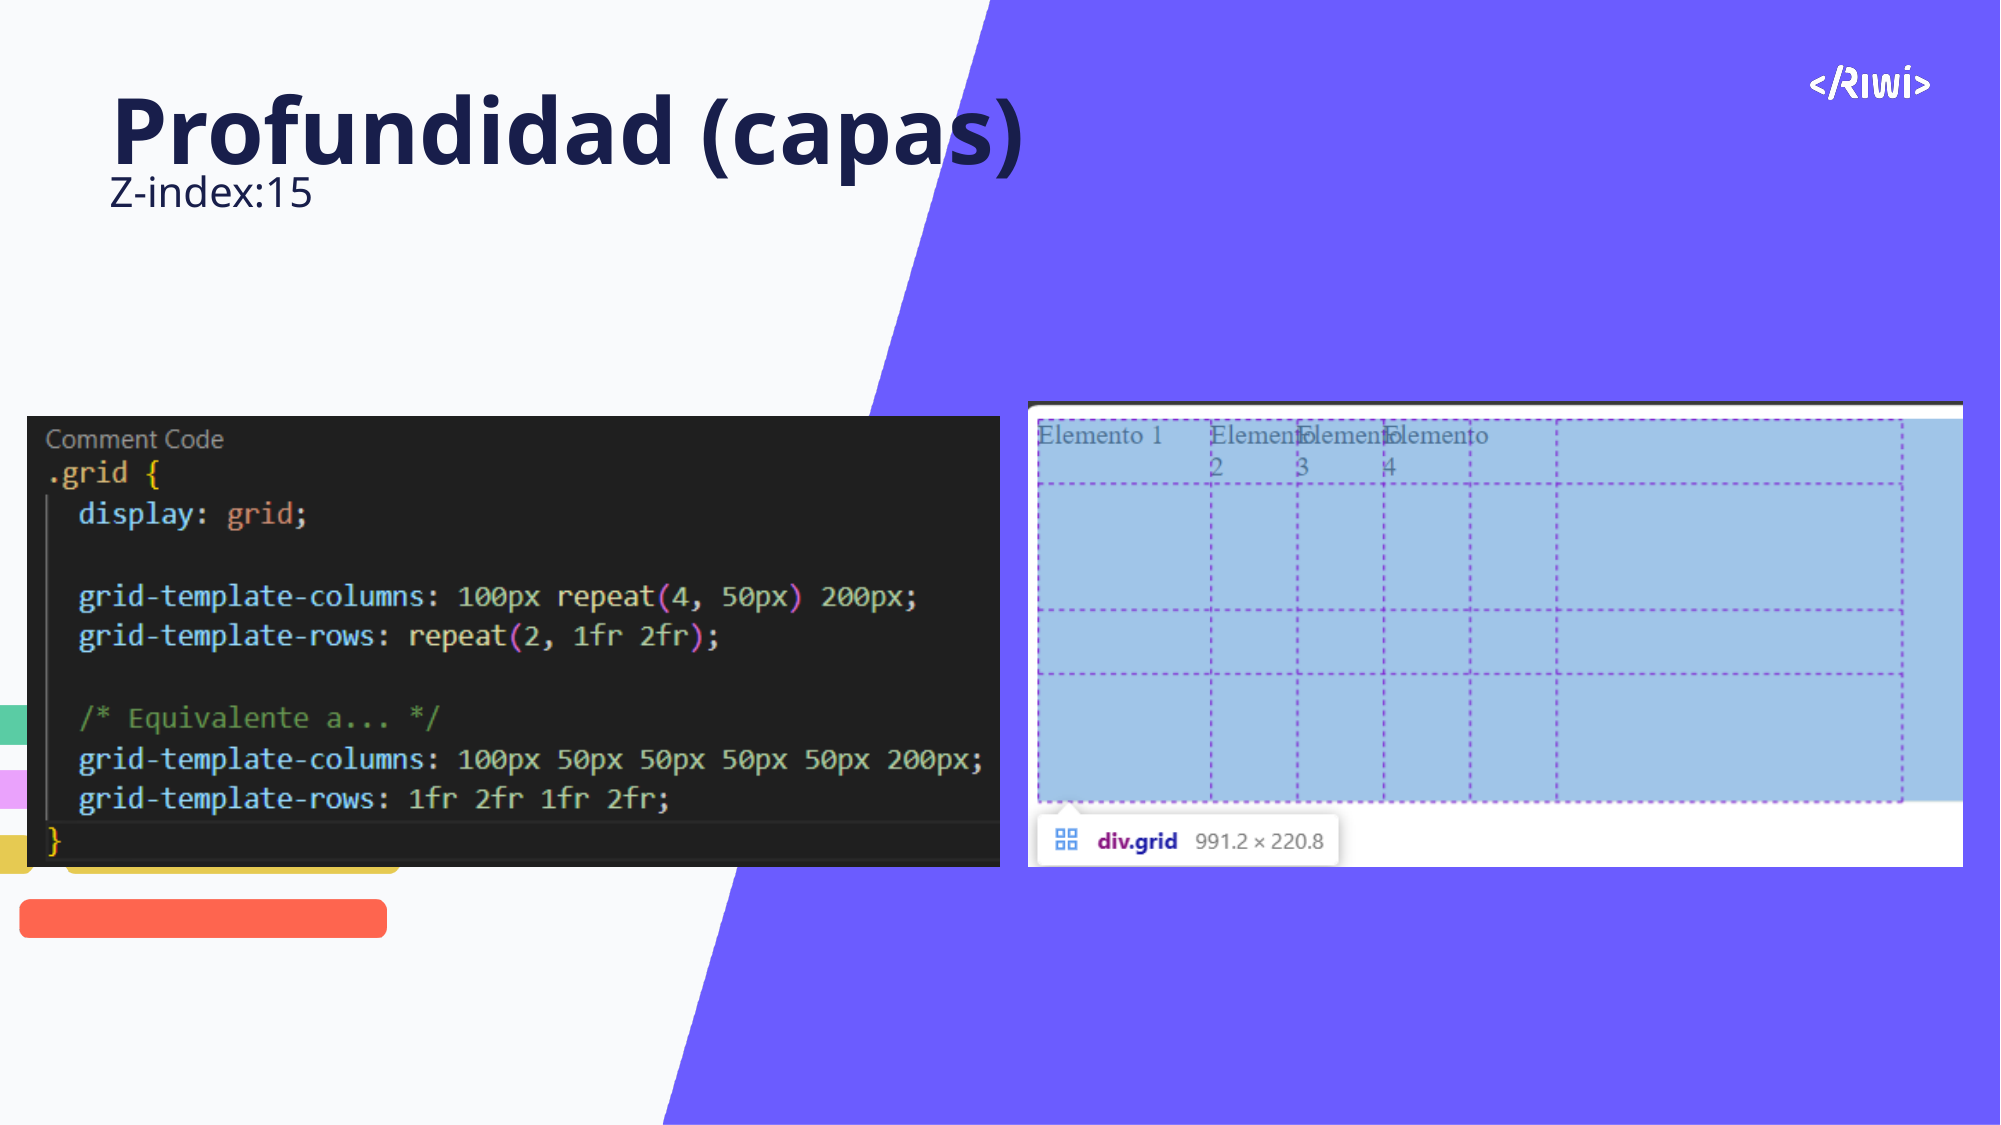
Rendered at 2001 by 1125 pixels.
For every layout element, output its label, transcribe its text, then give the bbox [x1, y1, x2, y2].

text_box Z-index:15 [94, 158, 657, 224]
text_box Profundidad (capas) [94, 65, 657, 158]
picture [0, 0, 2000, 1125]
